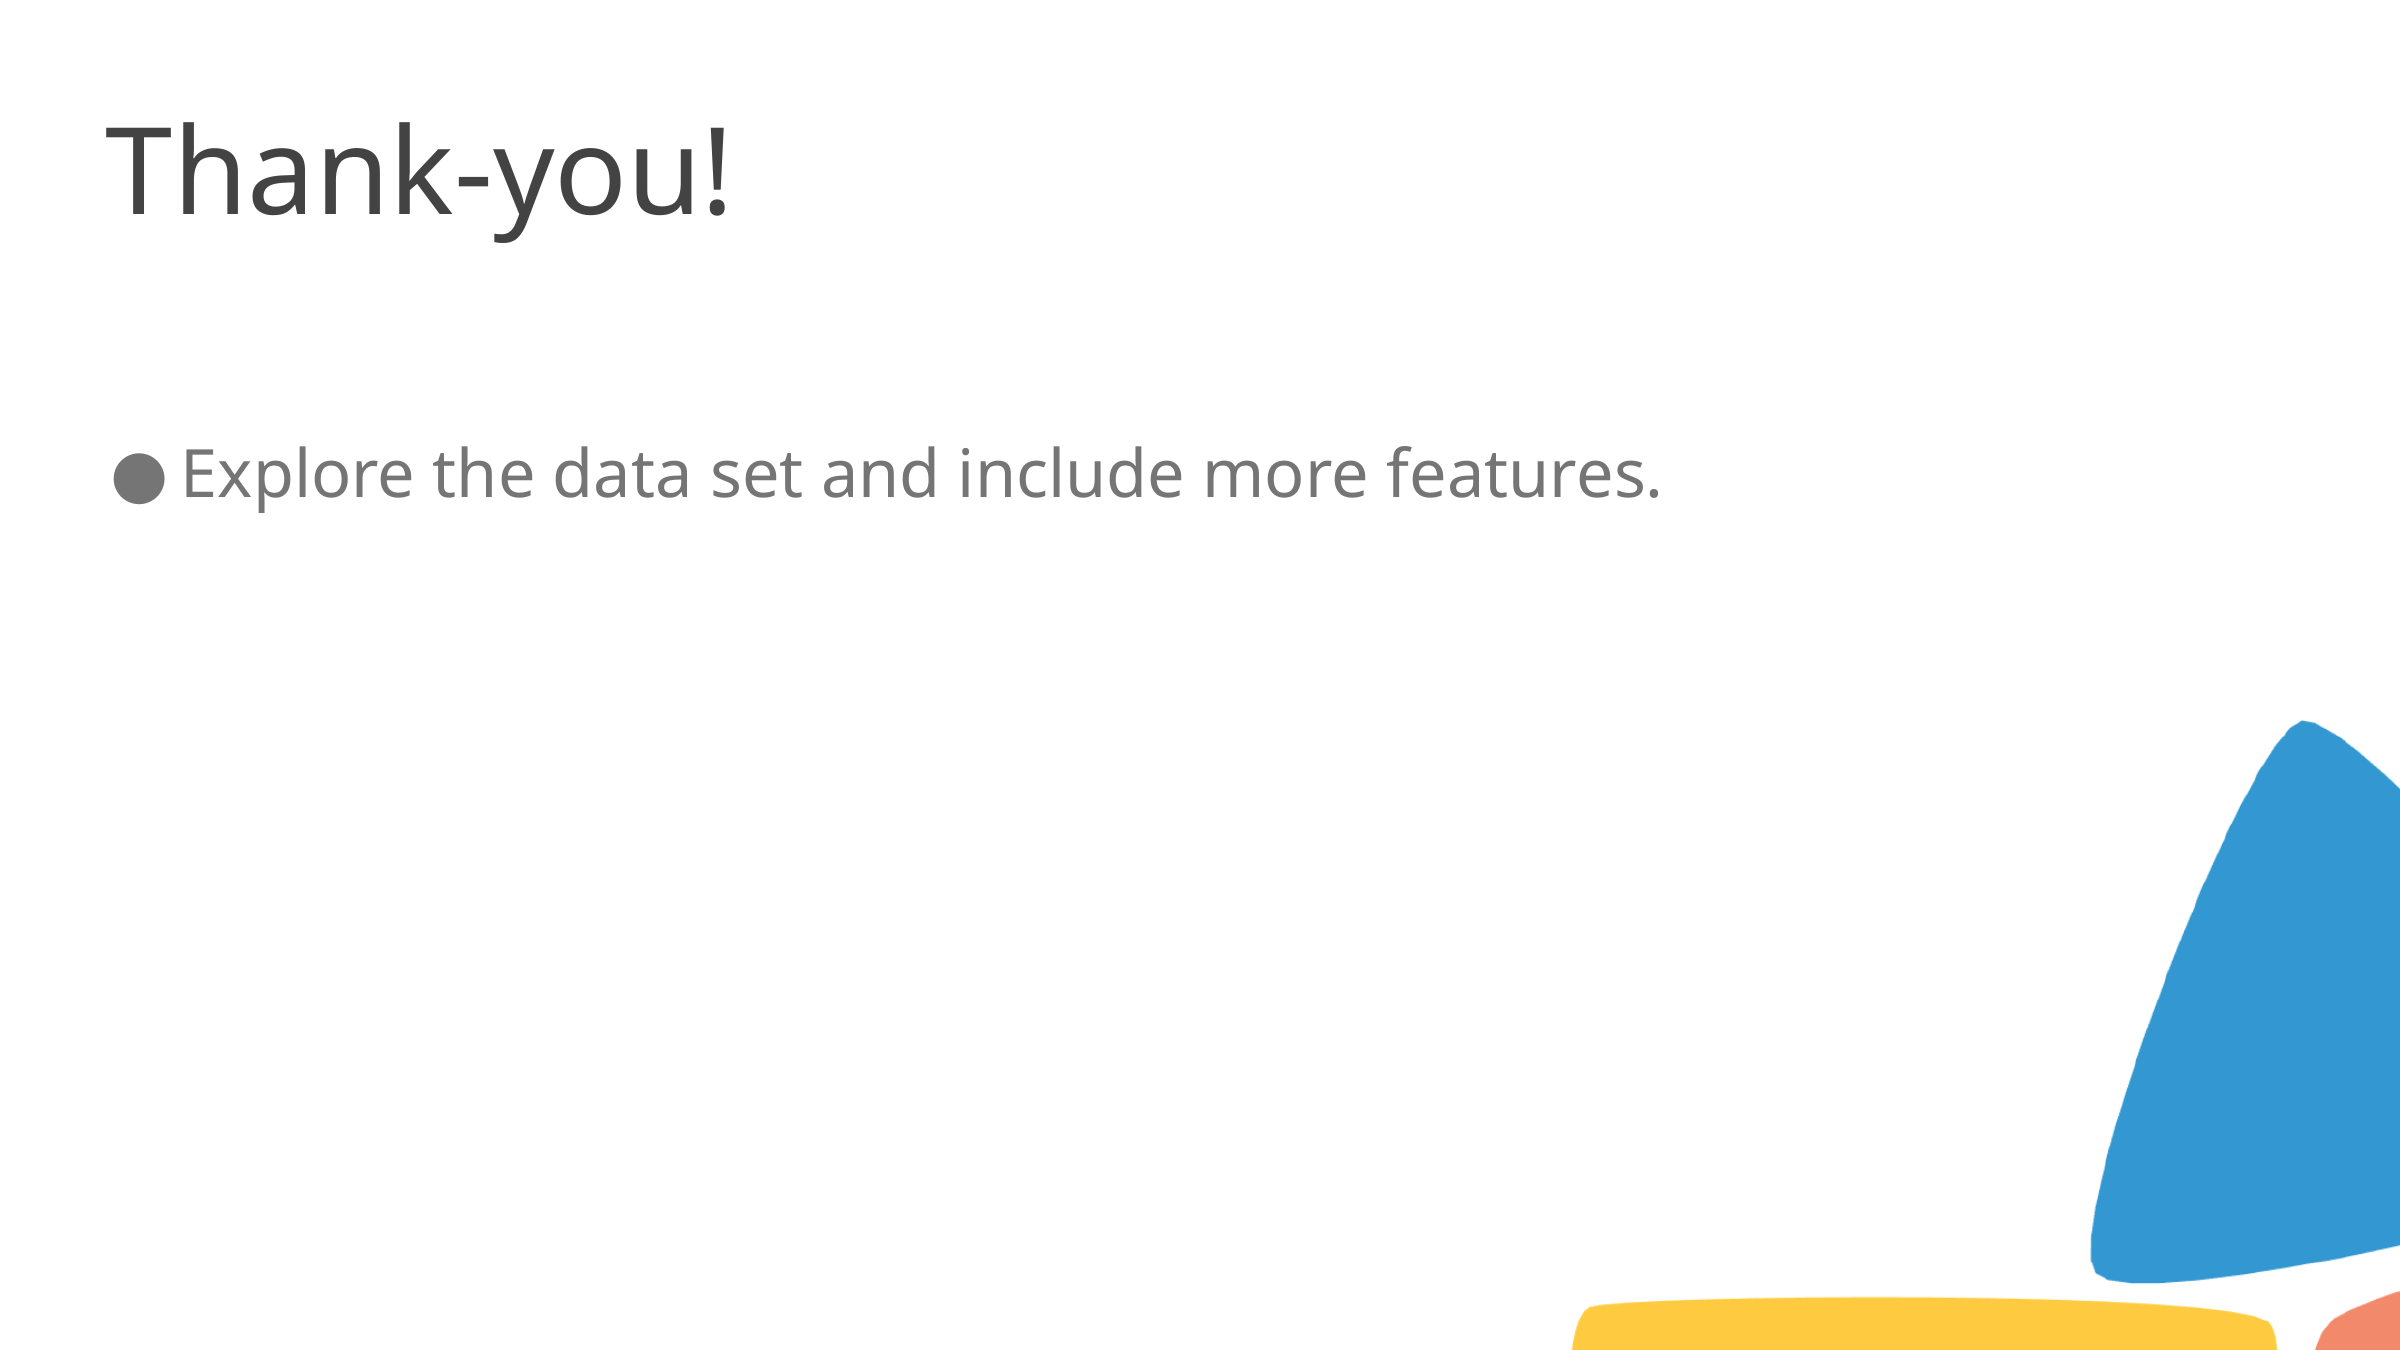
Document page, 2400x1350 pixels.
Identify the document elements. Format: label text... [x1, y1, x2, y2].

title Thank-you! [81, 69, 2319, 221]
list Explore the data set and include more features. [81, 395, 2319, 1243]
picture [1265, 642, 2400, 1350]
